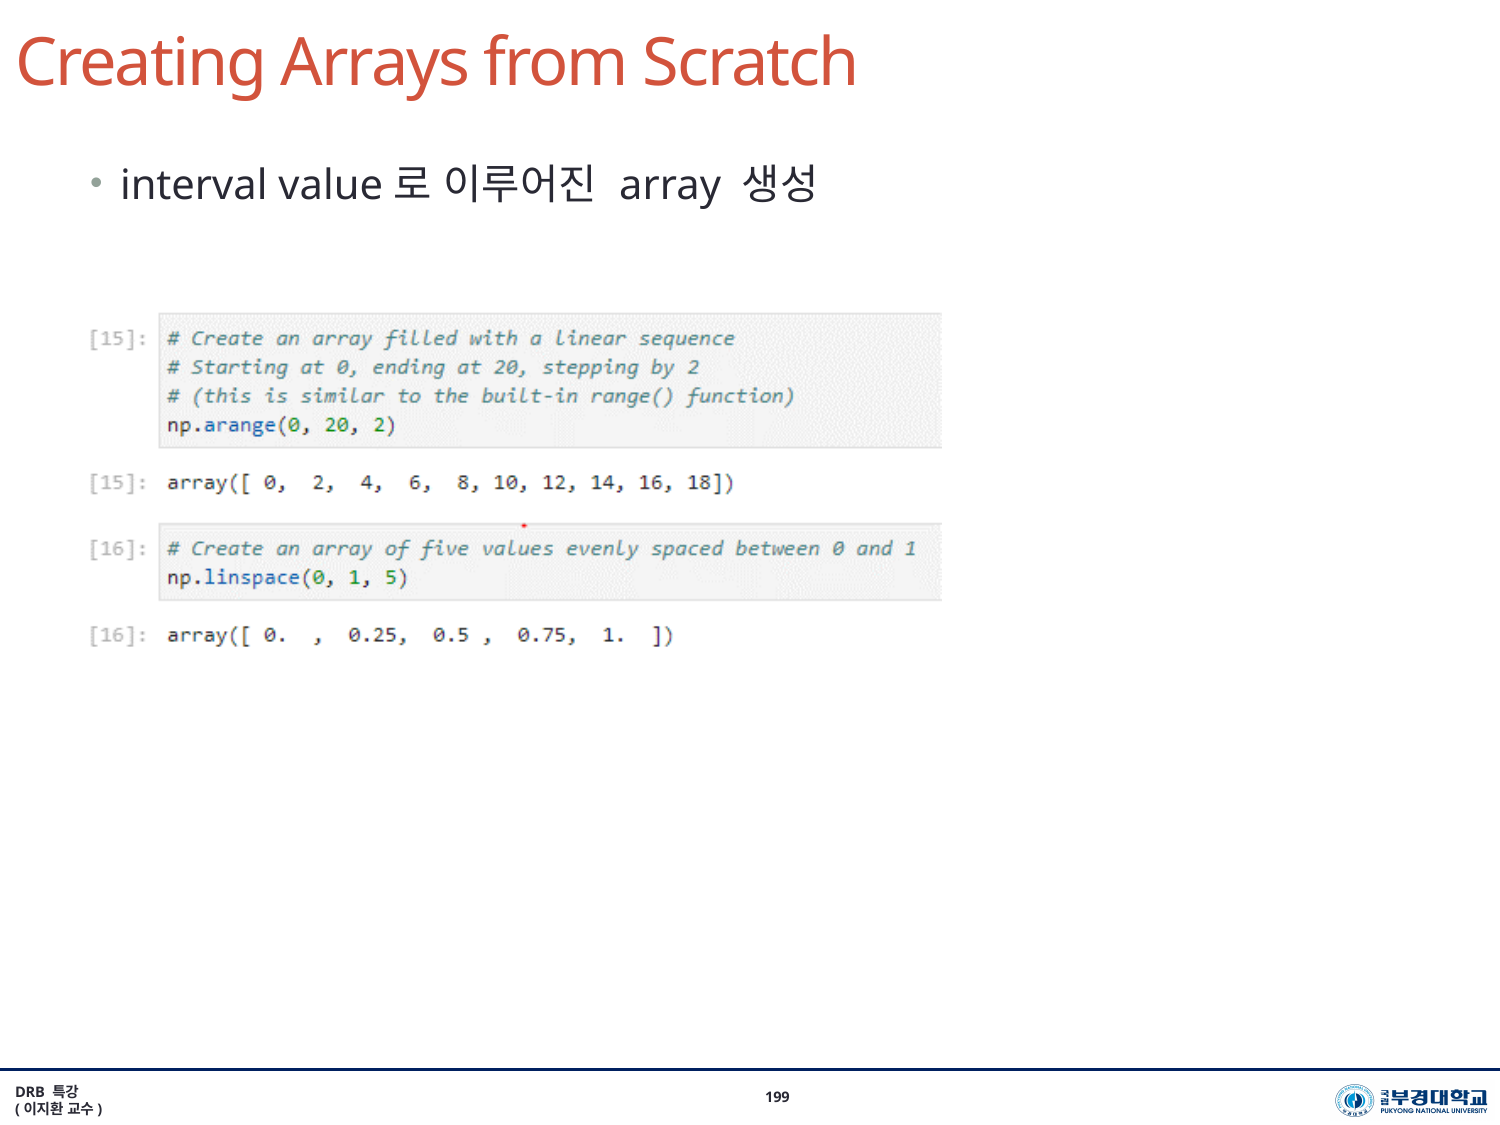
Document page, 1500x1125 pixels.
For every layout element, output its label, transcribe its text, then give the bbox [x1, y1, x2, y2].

text_box interval value로 이루어진 array 생성 [74, 149, 1425, 1033]
picture [1330, 1079, 1495, 1121]
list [76, 303, 942, 669]
title Creating Arrays from Scratch [0, 1, 1500, 116]
slide_number DRB 특강 (이지환 교수) [0, 1082, 303, 1118]
